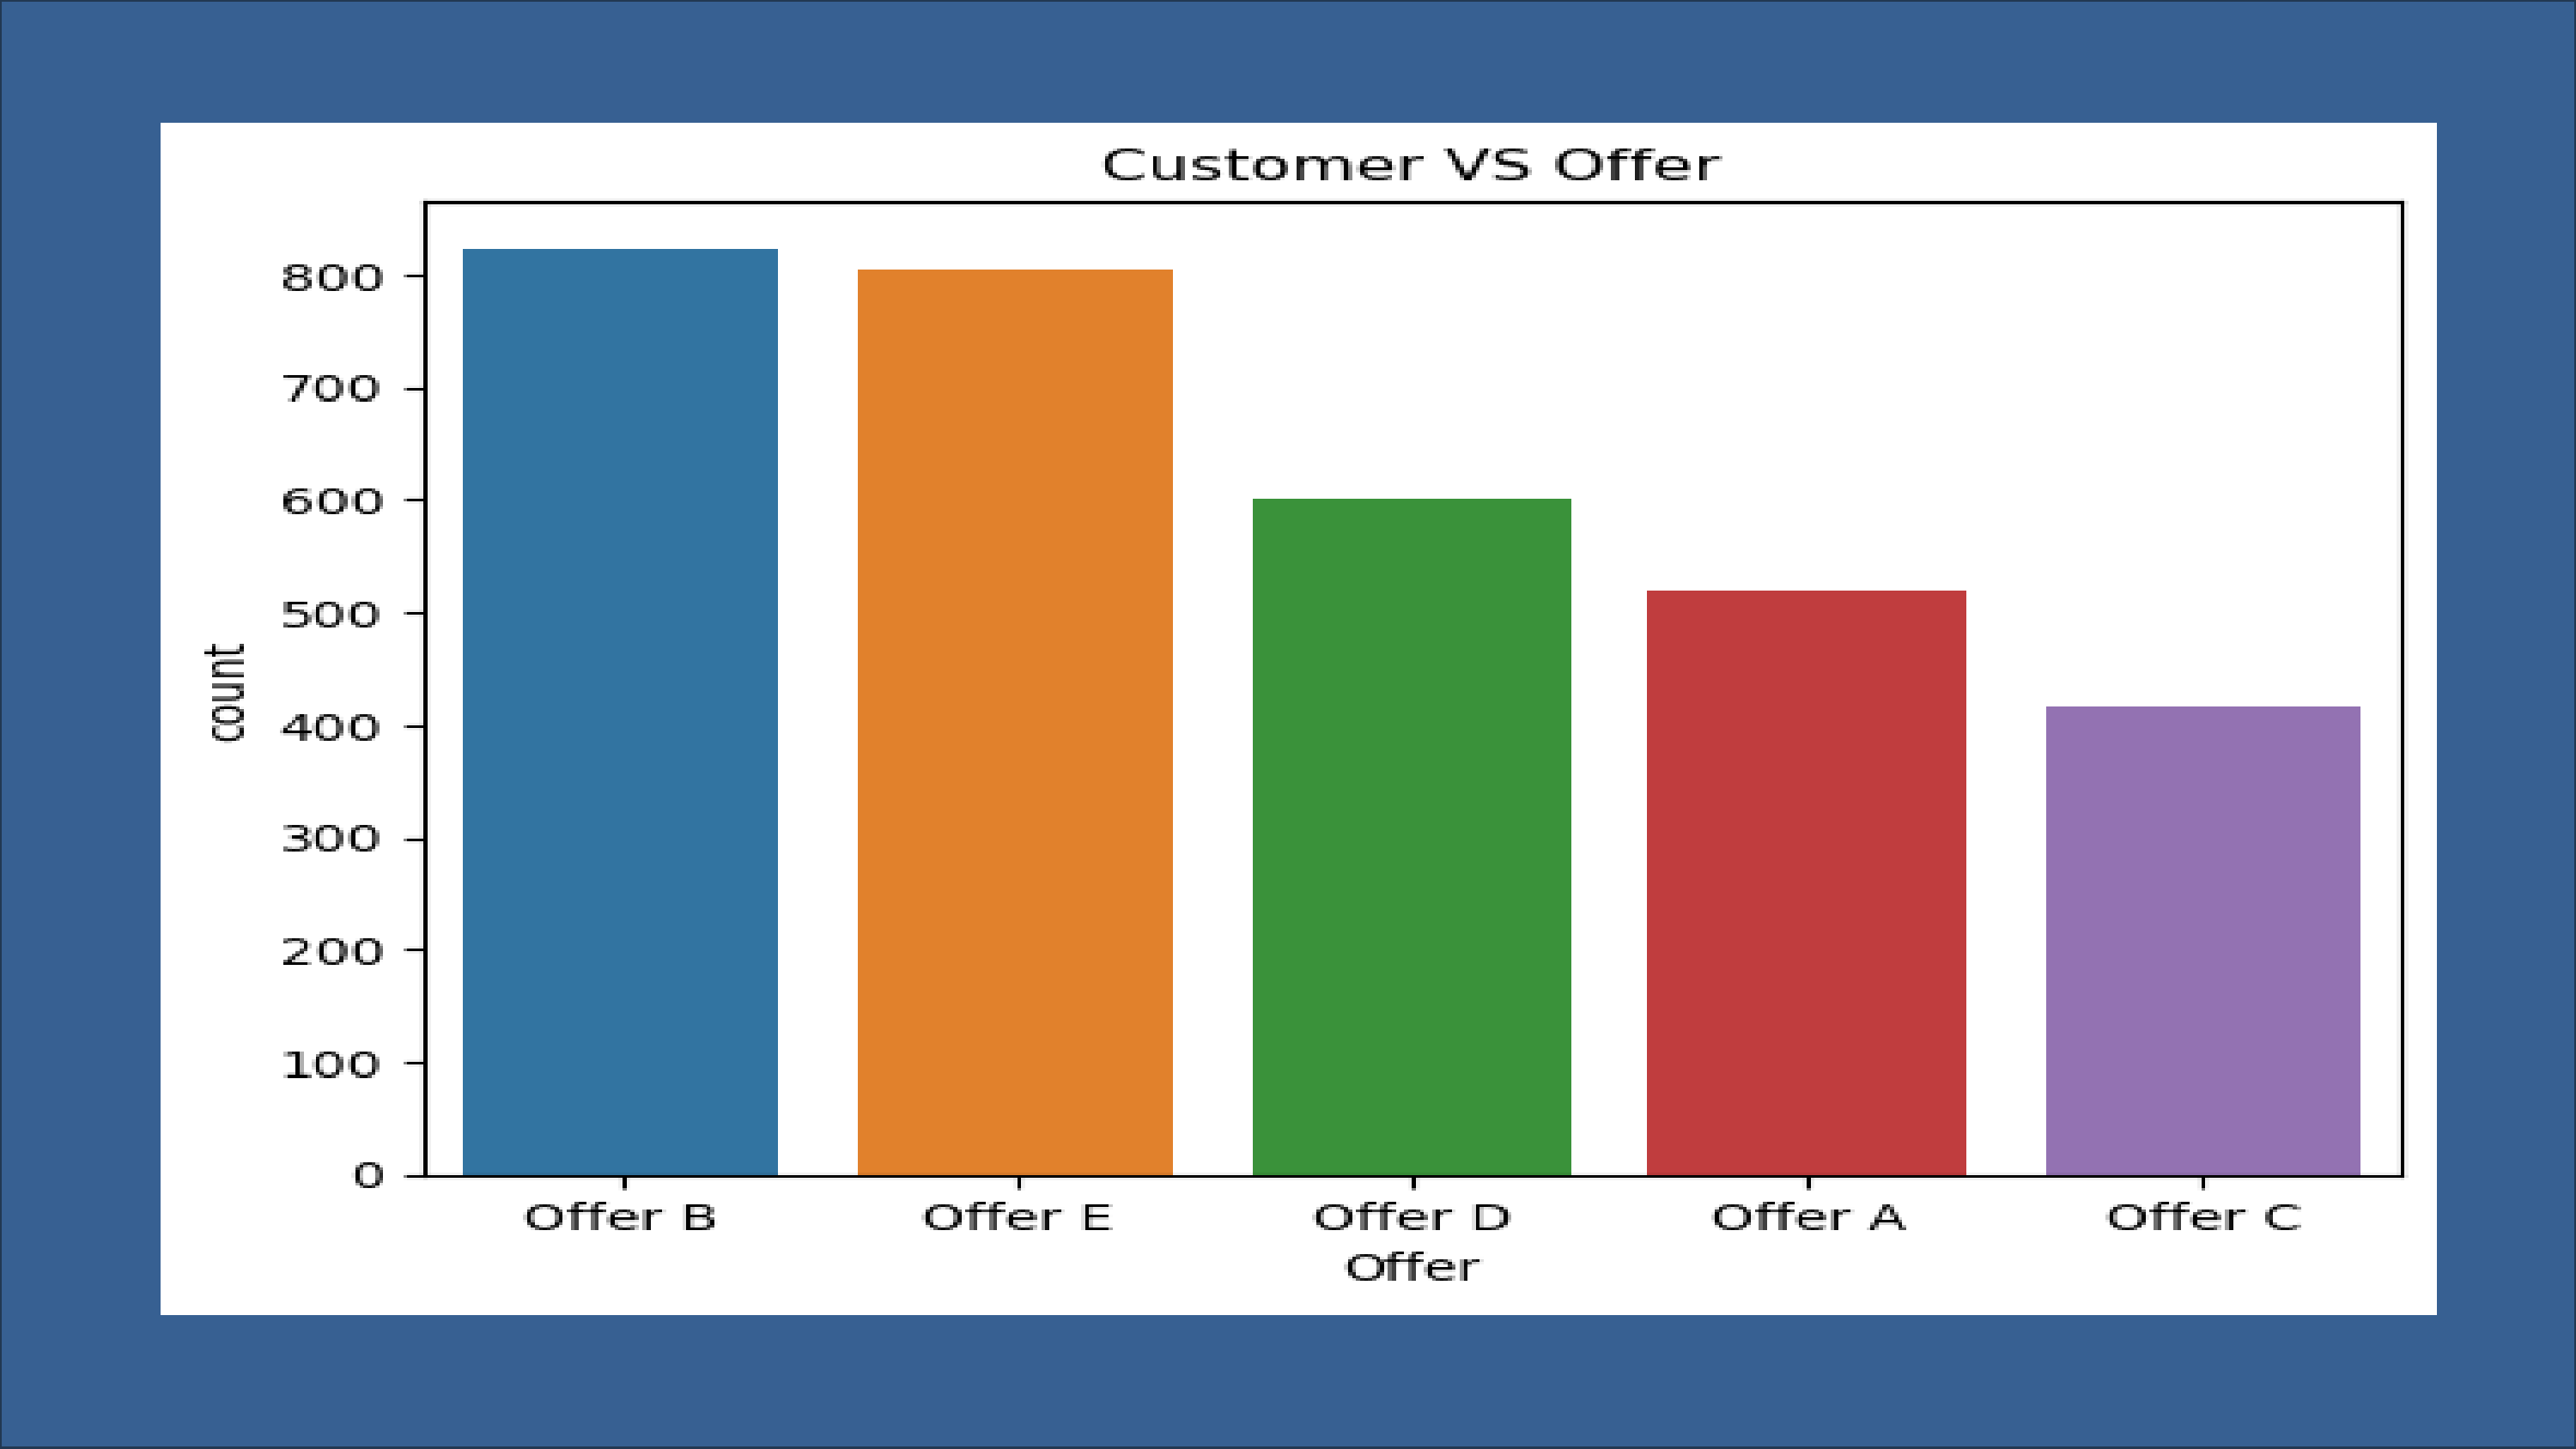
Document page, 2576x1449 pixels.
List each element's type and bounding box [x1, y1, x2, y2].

text_box [0, 0, 2576, 1449]
picture [161, 123, 2437, 1315]
